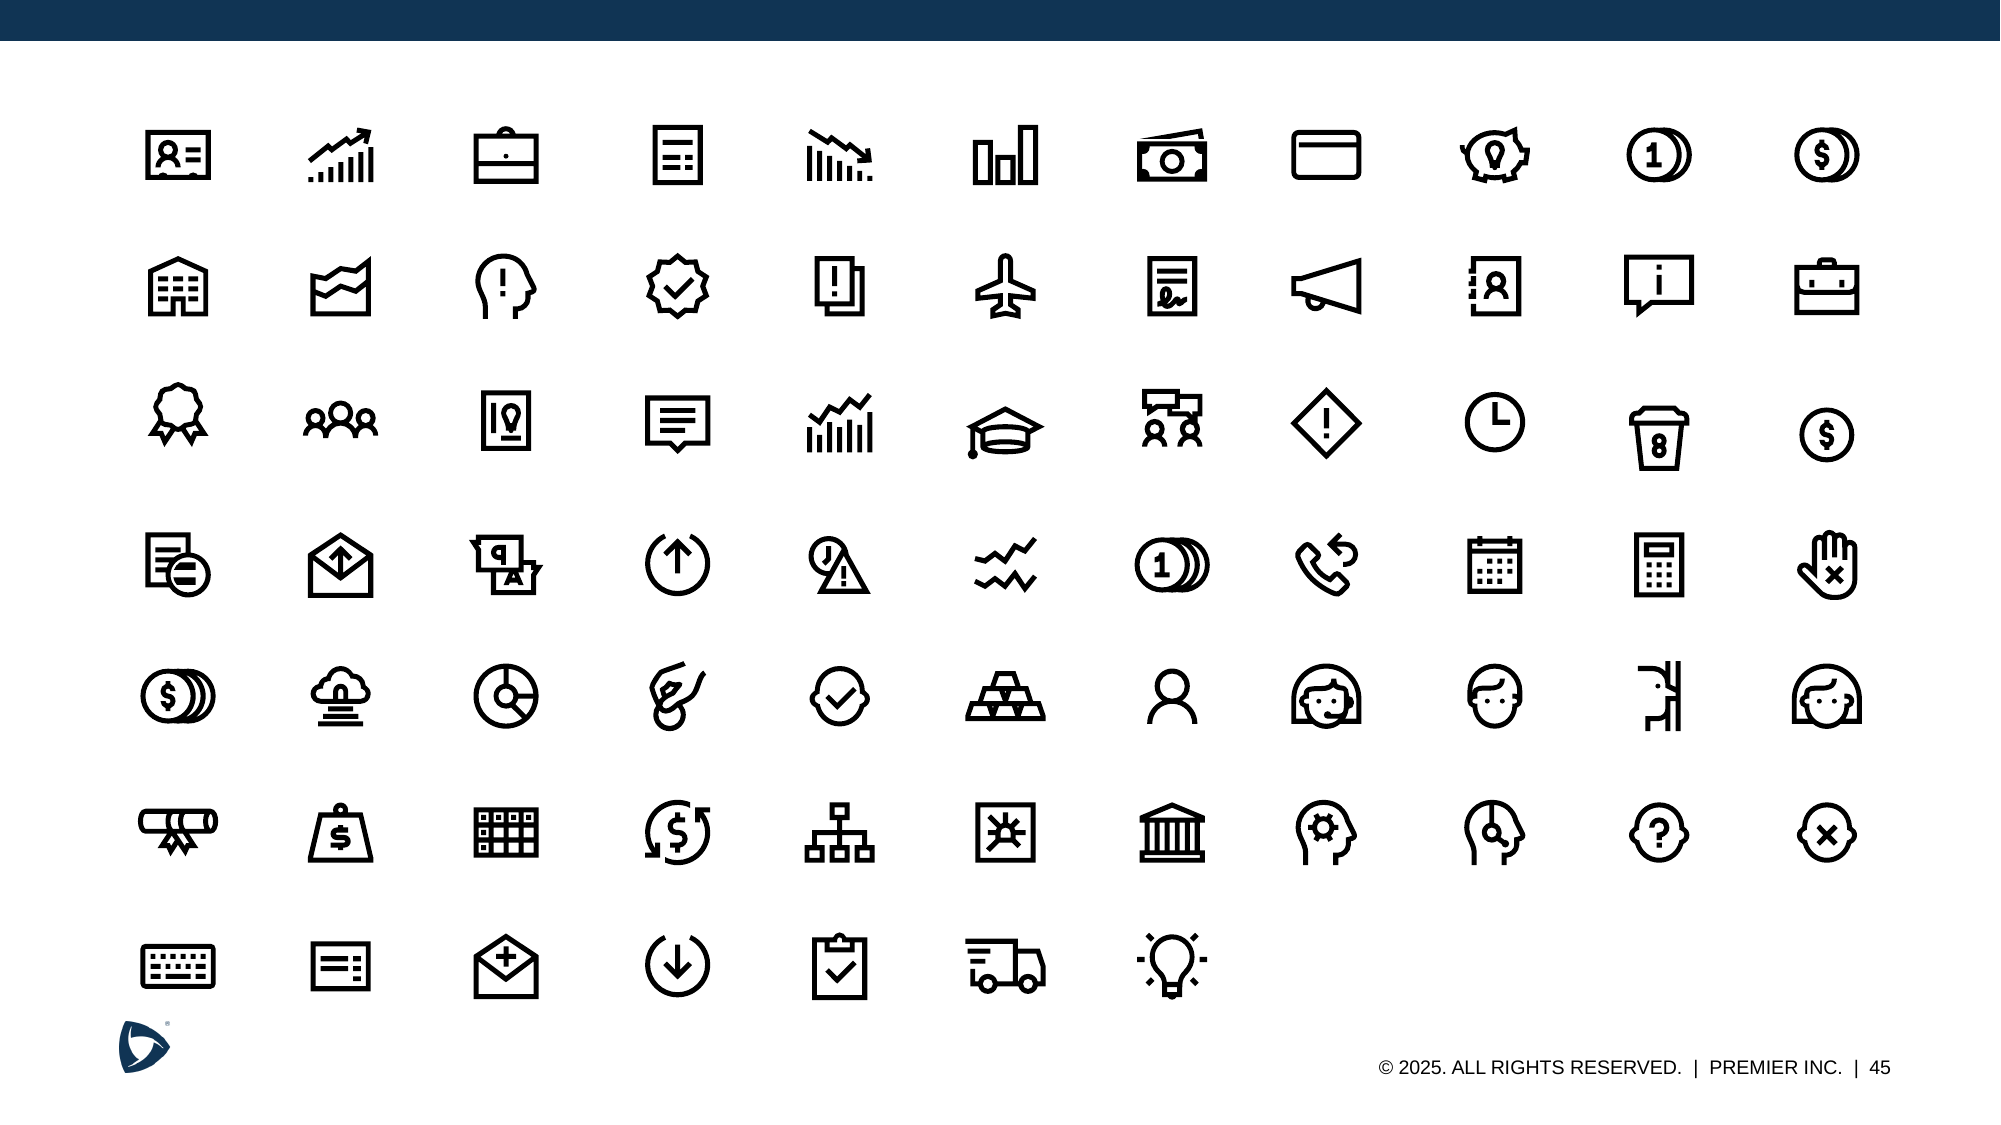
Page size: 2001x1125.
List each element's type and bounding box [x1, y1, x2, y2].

text_box [145, 532, 211, 598]
text_box [1794, 257, 1860, 316]
text_box [974, 536, 1038, 565]
text_box [348, 157, 354, 183]
text_box [965, 938, 1046, 994]
text_box [358, 152, 364, 183]
text_box [302, 400, 379, 439]
text_box [1634, 532, 1685, 598]
text_box [857, 424, 863, 453]
text_box [807, 145, 813, 181]
text_box [1145, 977, 1155, 987]
text_box [975, 802, 1036, 863]
text_box [473, 126, 539, 184]
text_box [1629, 405, 1690, 471]
text_box [827, 422, 833, 453]
text_box [481, 390, 532, 451]
text_box [809, 666, 870, 727]
text_box [827, 155, 833, 181]
text_box [973, 569, 1038, 593]
text_box [1794, 127, 1860, 183]
text_box [307, 127, 372, 164]
text_box [307, 802, 374, 863]
text_box [1139, 802, 1205, 863]
picture [0, 0, 2000, 1125]
text_box [975, 253, 1036, 320]
text_box [1139, 128, 1204, 139]
text_box [646, 252, 710, 320]
text_box [1137, 956, 1145, 963]
text_box [847, 419, 853, 453]
text_box [645, 935, 711, 998]
text_box [147, 381, 209, 448]
text_box [814, 256, 865, 317]
text_box [310, 256, 371, 317]
text_box [140, 943, 216, 989]
text_box [1628, 802, 1690, 863]
text_box [1624, 254, 1695, 318]
text_box [808, 536, 871, 594]
text_box [847, 165, 853, 181]
text_box [137, 808, 219, 857]
text_box [1464, 391, 1526, 453]
text_box [1290, 387, 1363, 460]
text_box [310, 941, 371, 992]
text_box [368, 147, 374, 183]
text_box [1199, 956, 1208, 963]
text_box [318, 172, 324, 183]
text_box [323, 713, 359, 719]
text_box [1468, 256, 1522, 317]
text_box [1147, 256, 1198, 317]
text_box [1137, 141, 1208, 182]
text_box [1459, 126, 1530, 184]
text_box [837, 427, 843, 453]
text_box [1147, 668, 1198, 724]
text_box [1799, 407, 1855, 463]
text_box [1149, 934, 1195, 1000]
text_box [1134, 537, 1210, 593]
text_box [1189, 932, 1199, 942]
text_box [1145, 932, 1155, 942]
text_box [965, 671, 1046, 722]
text_box [645, 799, 691, 858]
text_box [837, 160, 843, 181]
text_box [1467, 536, 1523, 594]
text_box [804, 802, 875, 863]
text_box [1464, 799, 1526, 866]
text_box [645, 533, 711, 597]
text_box [1291, 257, 1362, 315]
text_box [1791, 663, 1862, 729]
text_box [1291, 663, 1362, 729]
text_box [310, 666, 371, 704]
text_box [1017, 124, 1039, 186]
text_box [145, 129, 211, 180]
text_box [328, 167, 334, 183]
text_box [1467, 663, 1523, 729]
text_box [307, 532, 374, 598]
text_box [645, 395, 711, 455]
text_box [473, 933, 539, 1000]
text_box [148, 256, 209, 317]
text_box [972, 139, 993, 186]
text_box [867, 412, 873, 453]
text_box [475, 253, 537, 319]
text_box [808, 128, 872, 164]
text_box [652, 124, 703, 186]
text_box [1626, 127, 1692, 183]
text_box [1142, 388, 1203, 447]
text_box [318, 721, 364, 727]
text_box [1189, 977, 1199, 987]
text_box [665, 807, 711, 866]
text_box [807, 427, 813, 453]
text_box [1295, 541, 1351, 597]
text_box [1295, 799, 1357, 866]
text_box [473, 807, 539, 858]
text_box [1796, 802, 1858, 863]
text_box [857, 170, 863, 181]
text_box [649, 661, 707, 732]
text_box [807, 392, 872, 426]
text_box [473, 663, 539, 729]
text_box [812, 932, 868, 1001]
text_box [966, 406, 1045, 460]
text_box [817, 434, 823, 453]
text_box [140, 668, 216, 724]
text_box [1327, 532, 1359, 567]
text_box [817, 150, 823, 181]
text_box [1797, 529, 1858, 600]
text_box [328, 706, 354, 712]
text_box [338, 162, 344, 183]
text_box [1291, 129, 1362, 180]
text_box [1637, 661, 1681, 732]
text_box [995, 154, 1016, 186]
text_box [468, 534, 544, 596]
